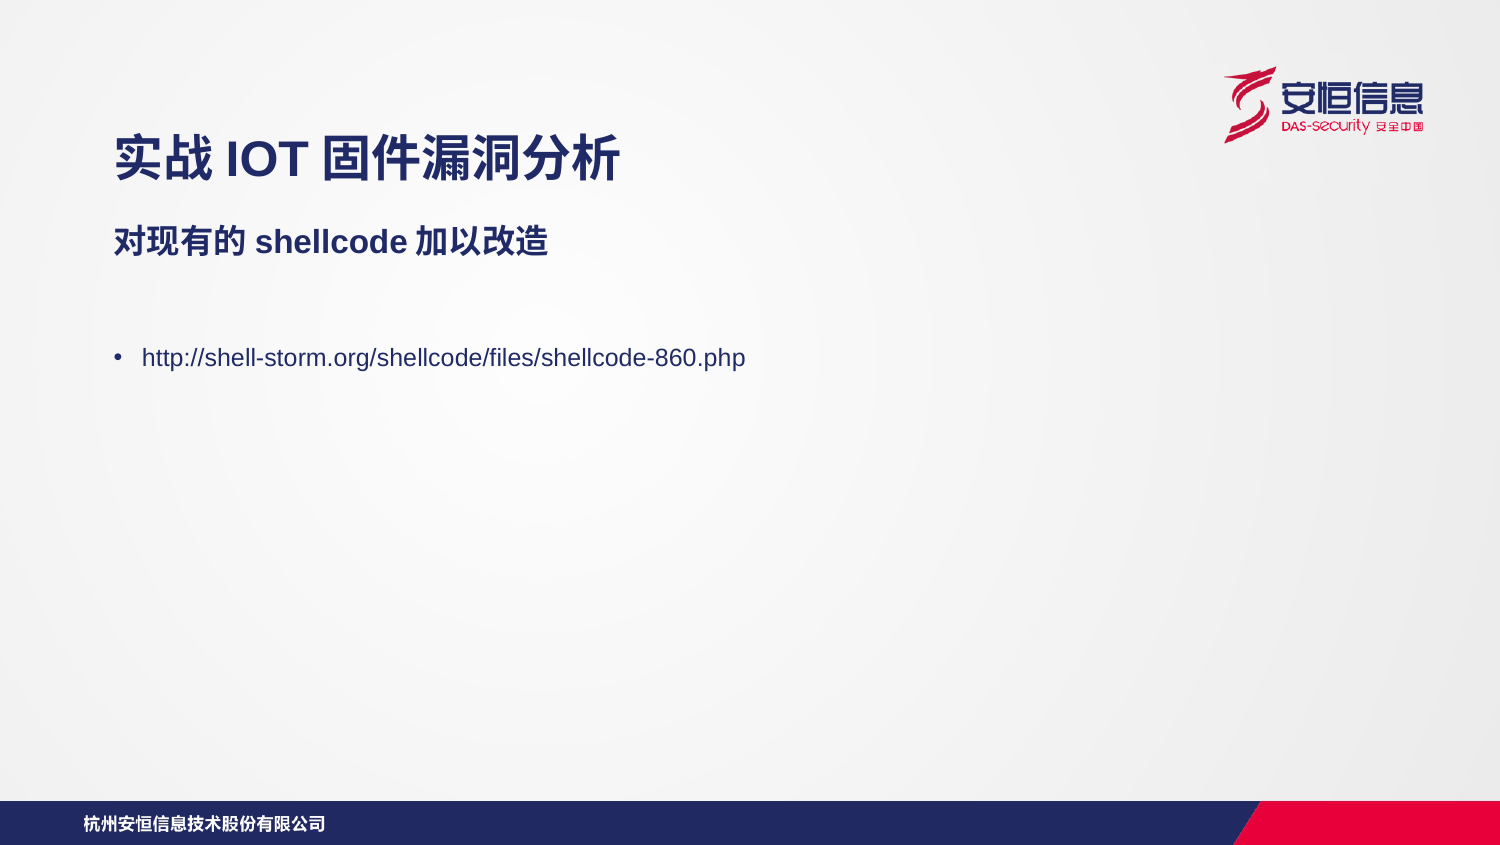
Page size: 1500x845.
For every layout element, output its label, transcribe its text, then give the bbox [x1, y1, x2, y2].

text_box 对现有的shellcode加以改造 [98, 213, 823, 268]
picture [0, 0, 1500, 845]
text_box http://shell-storm.org/shellcode/files/shellcode-860.php [98, 319, 1266, 379]
text_box 实战IOT固件漏洞分析 [98, 118, 791, 194]
